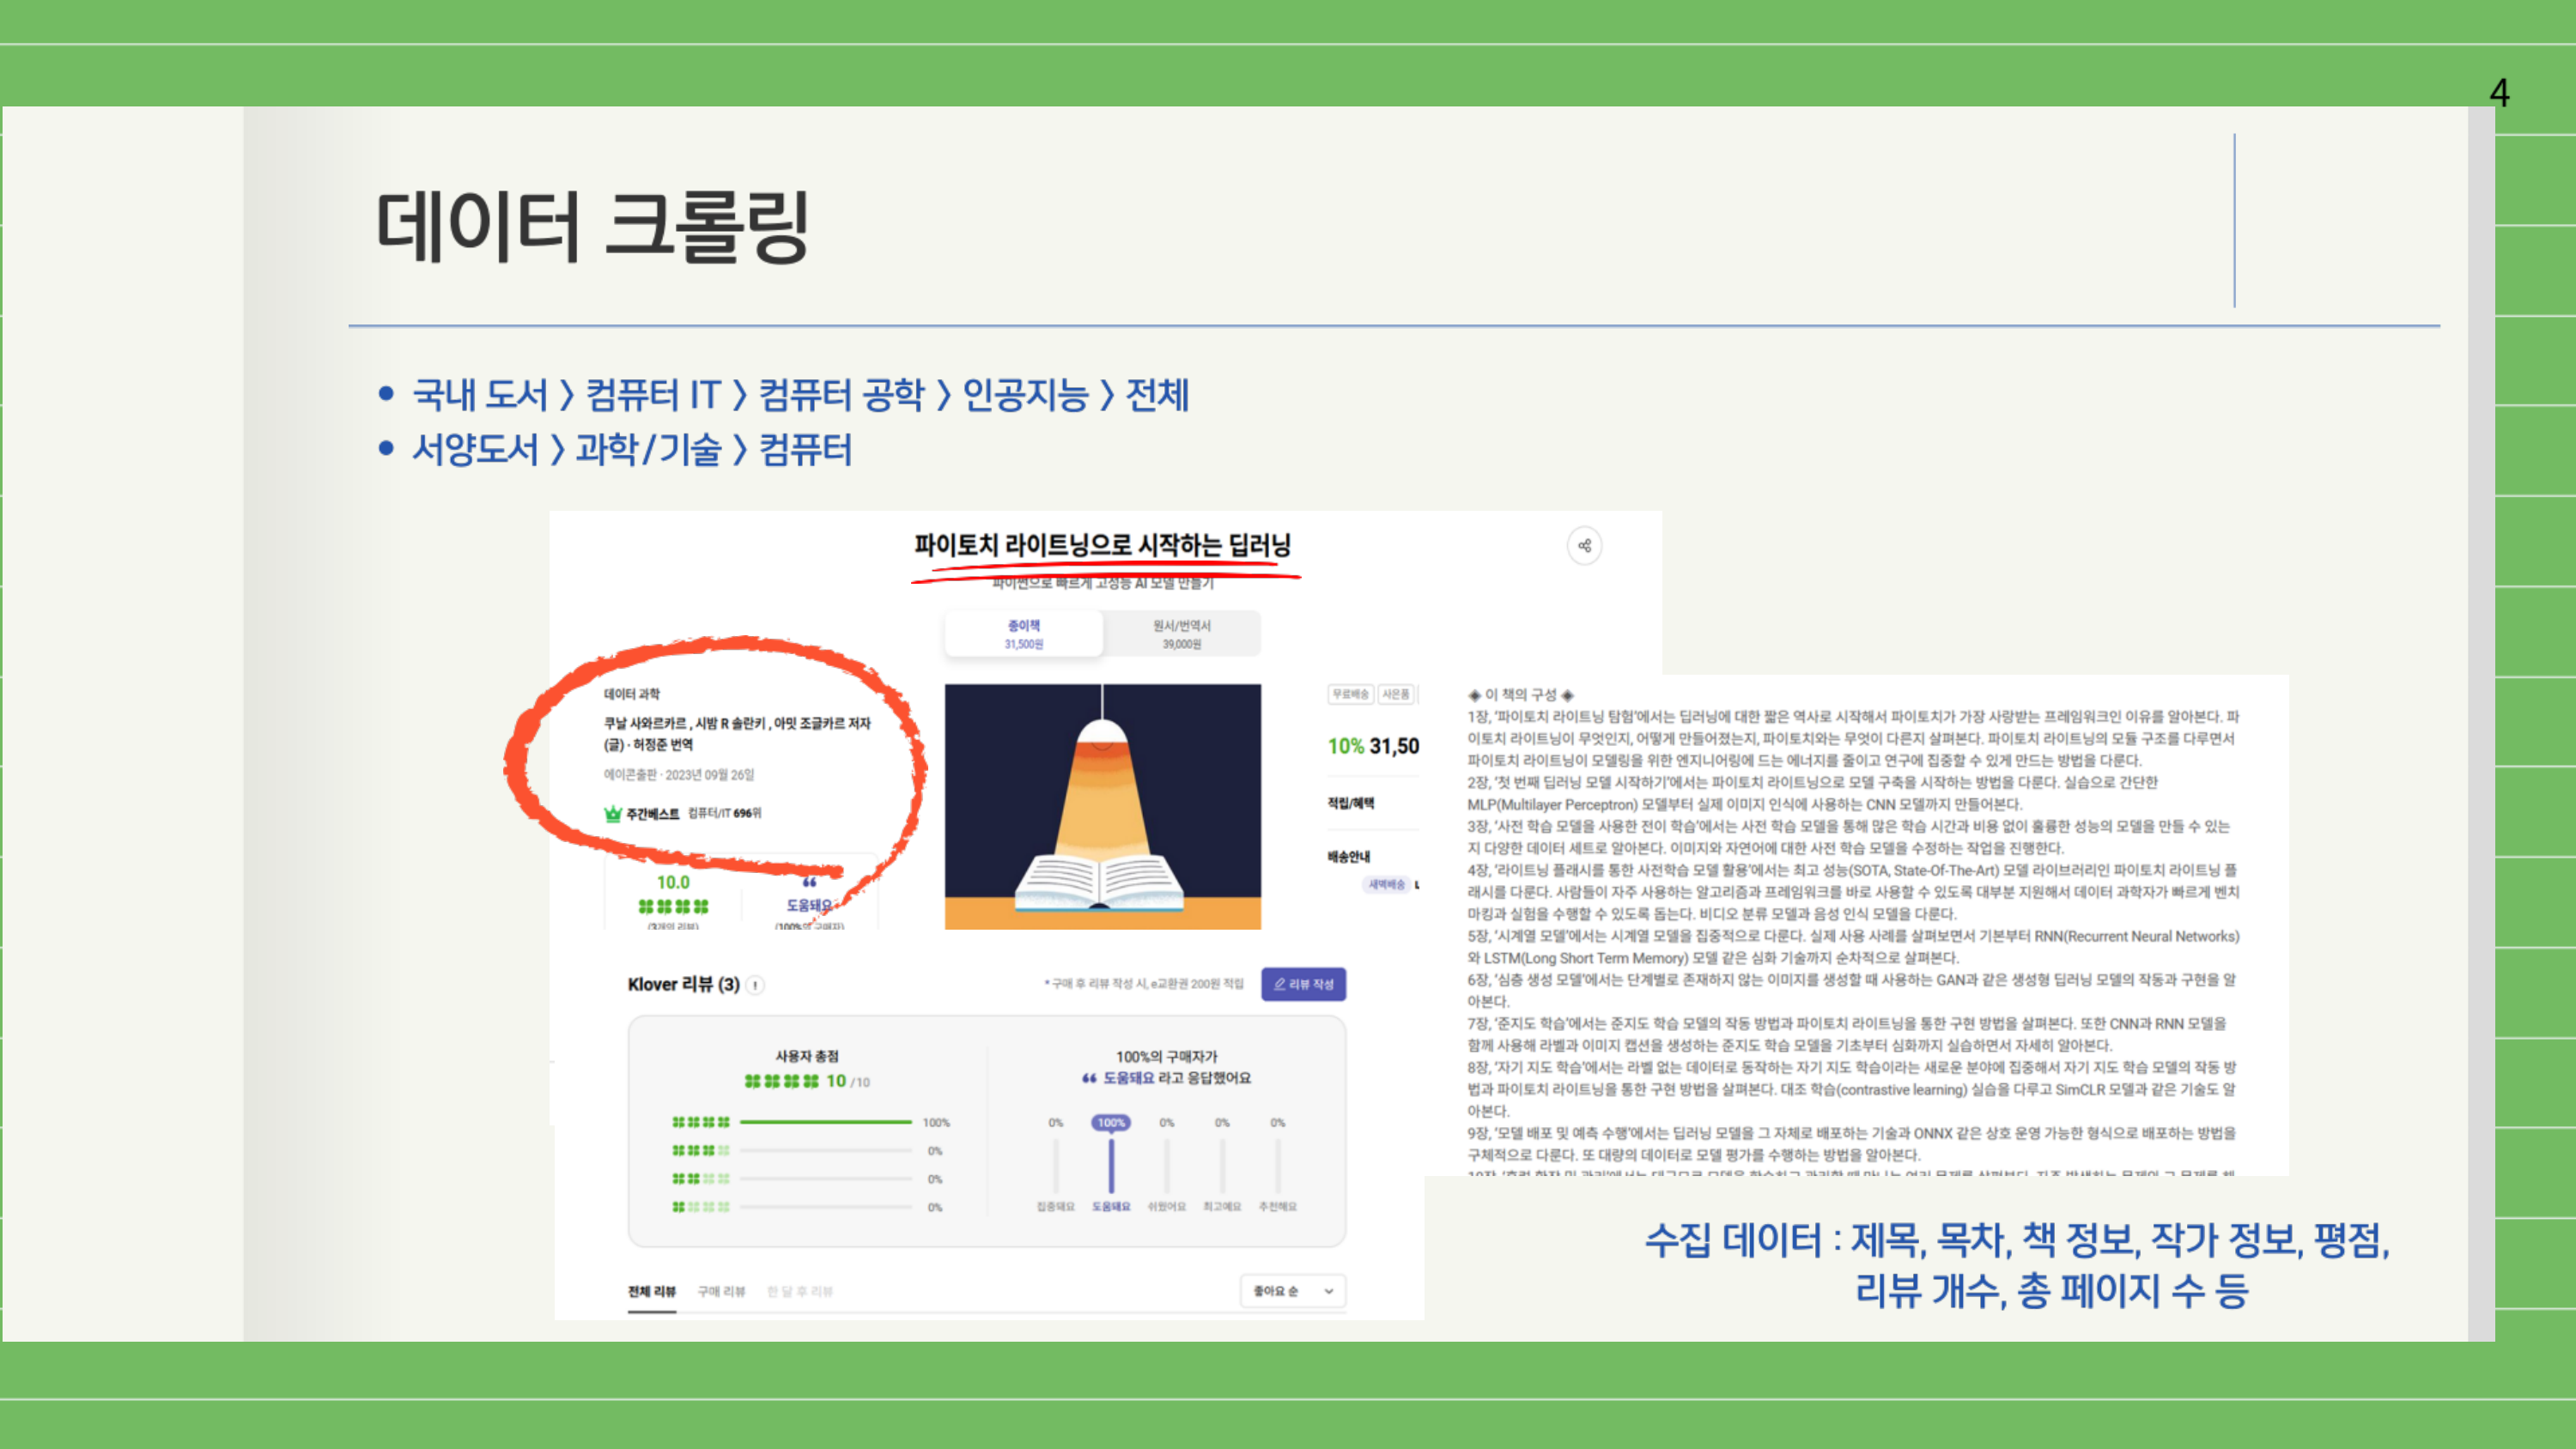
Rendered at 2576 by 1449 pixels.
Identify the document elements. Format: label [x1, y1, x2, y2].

text_box [0, 0, 2576, 105]
text_box [554, 929, 1425, 1321]
text_box [502, 635, 929, 926]
text_box [3, 106, 2496, 1342]
text_box [881, 324, 2442, 329]
text_box [2147, 219, 2322, 223]
text_box [911, 561, 1302, 585]
text_box [0, 162, 2576, 1449]
picture [349, 147, 878, 347]
text_box [550, 511, 1663, 928]
picture [358, 360, 1223, 504]
picture [1621, 1204, 2441, 1350]
text_box [1419, 675, 2289, 1176]
picture [2007, 39, 2576, 156]
